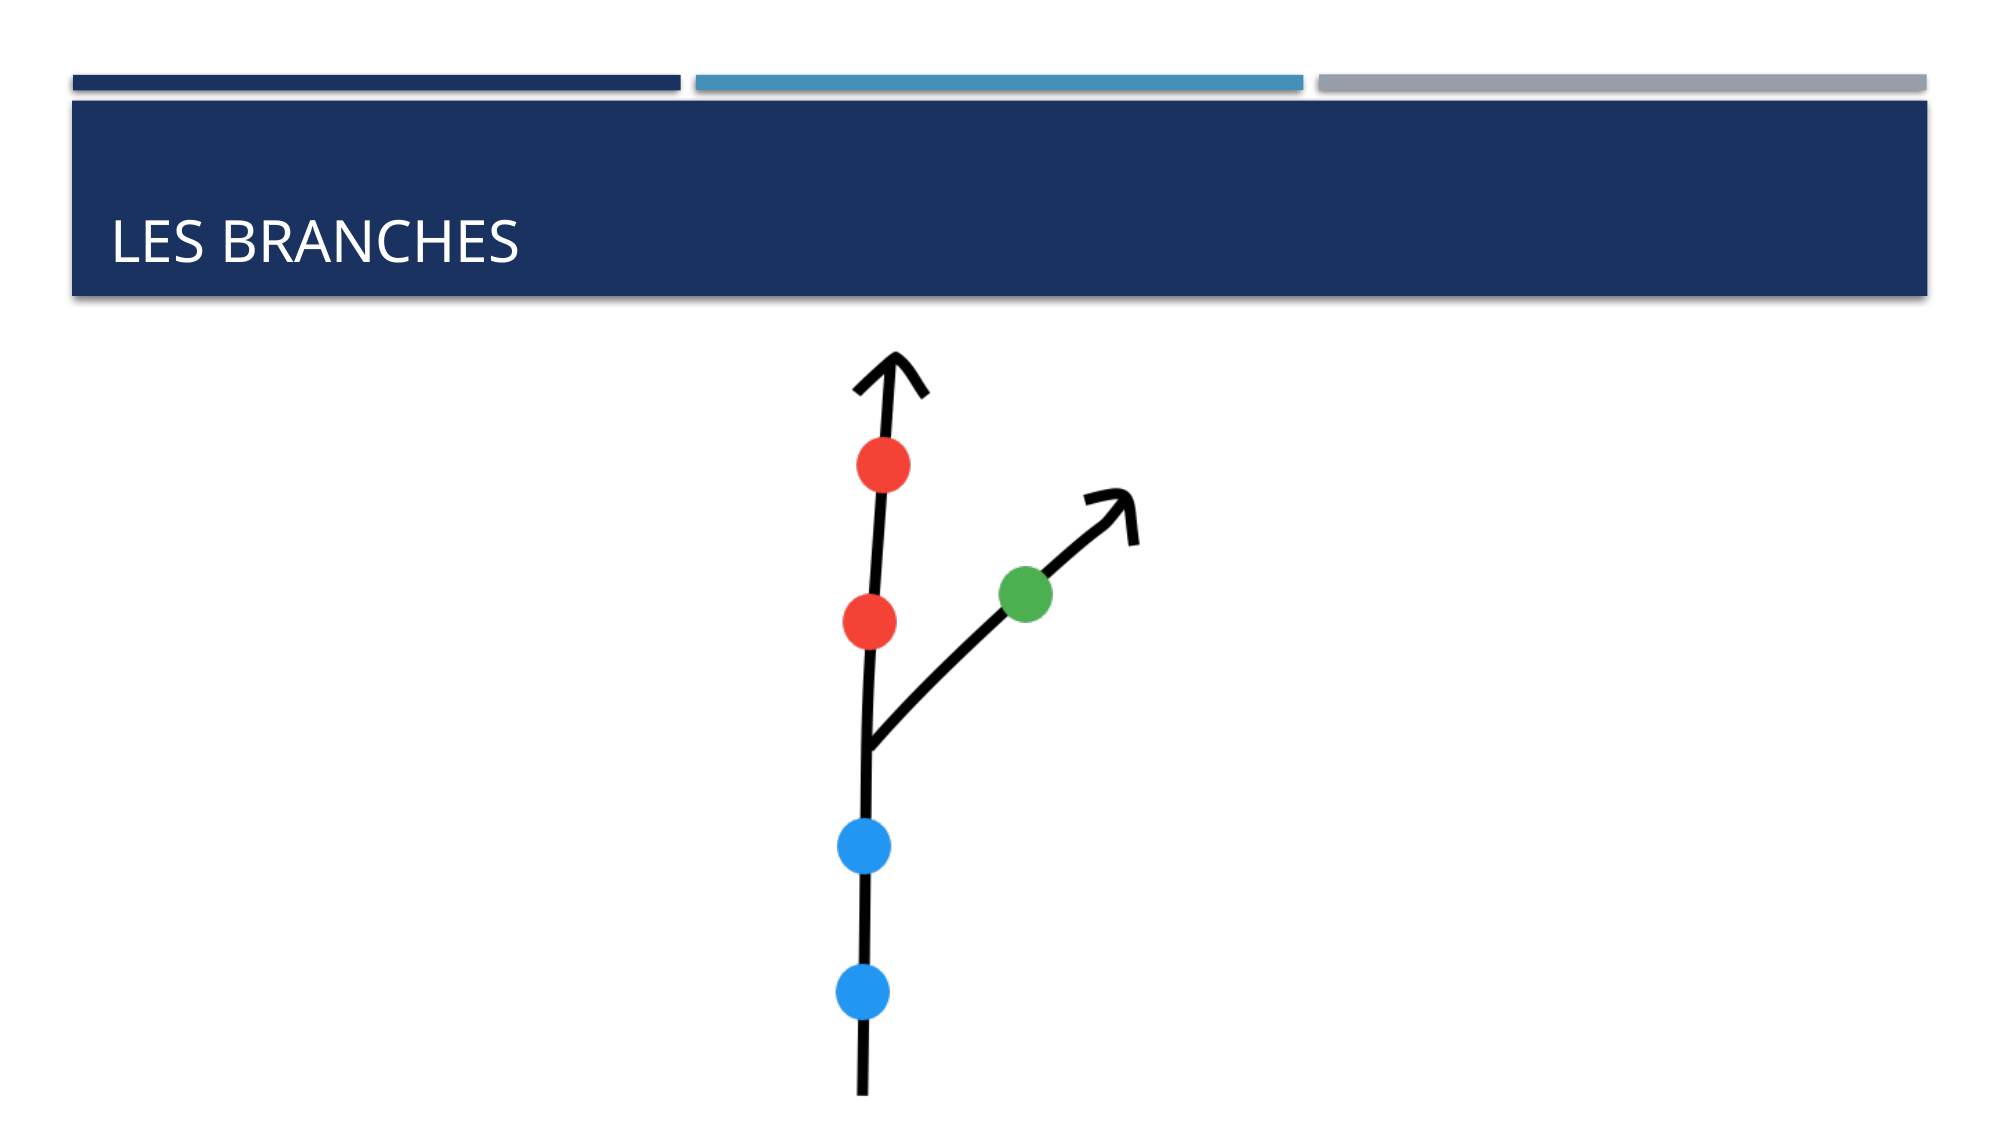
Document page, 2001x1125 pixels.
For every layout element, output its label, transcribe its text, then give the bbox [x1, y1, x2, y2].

list [95, 227, 1905, 1076]
picture [796, 316, 1155, 1125]
title Les branches [95, 115, 1905, 227]
